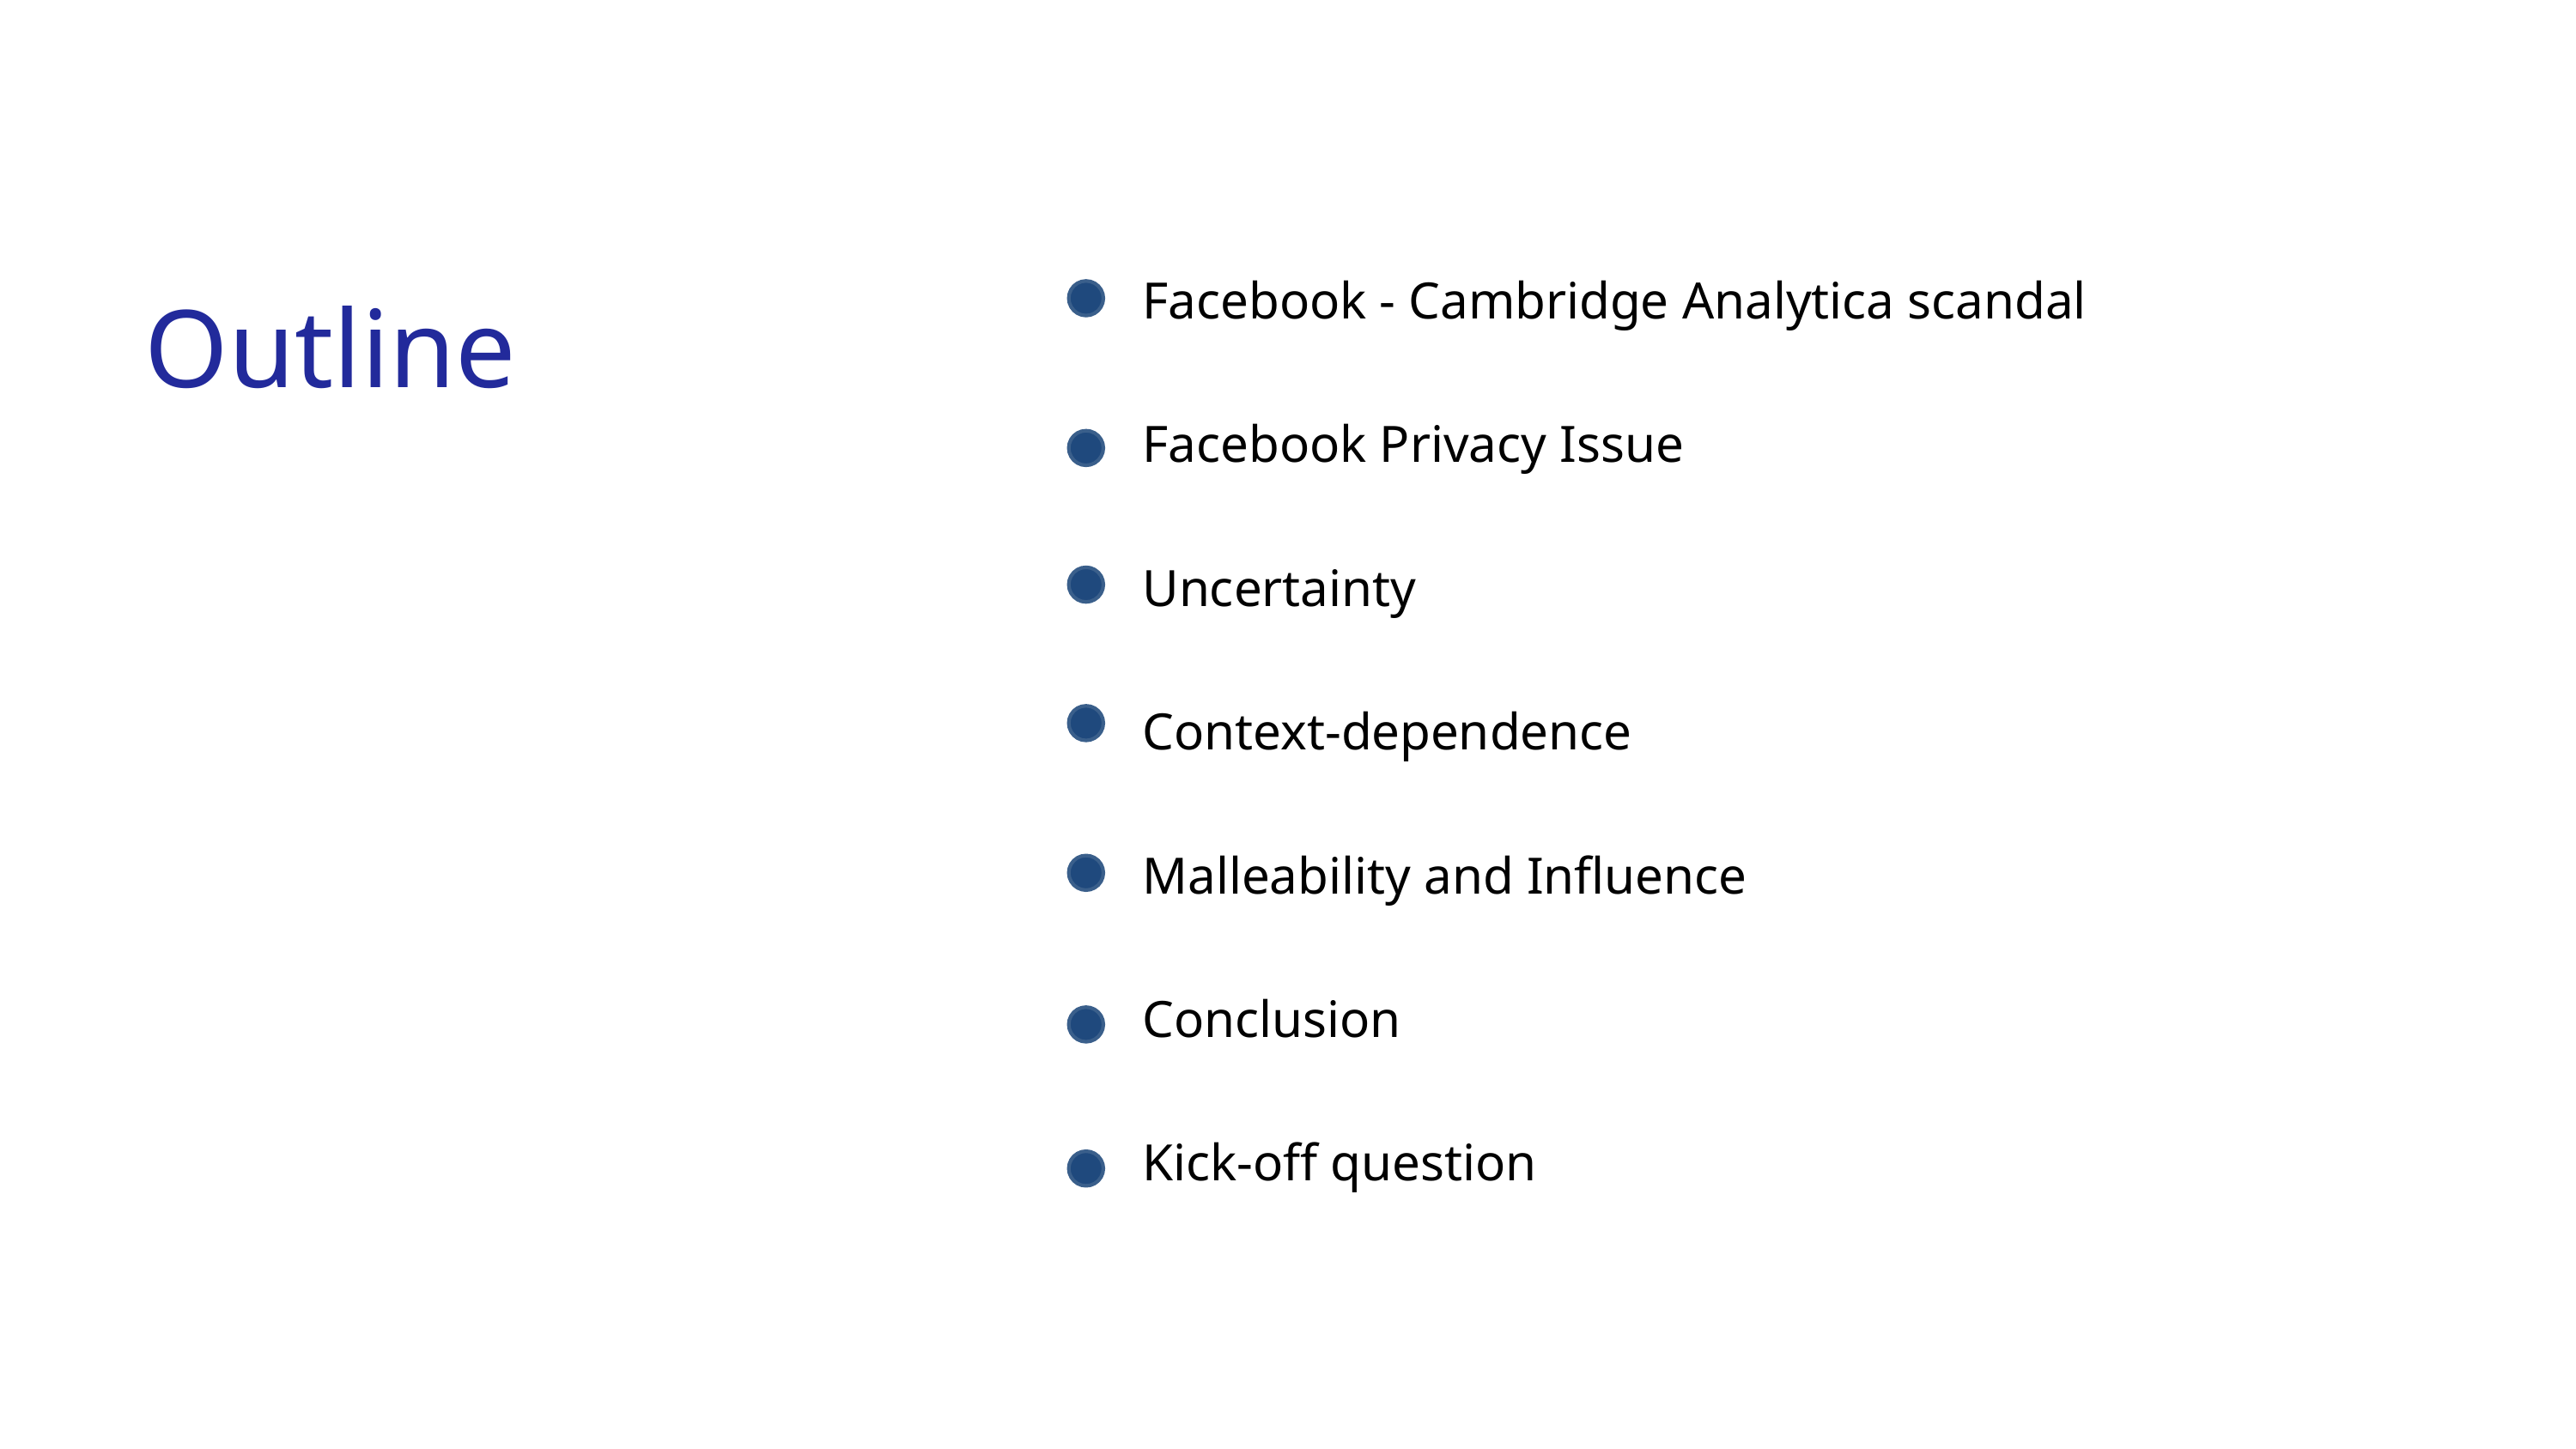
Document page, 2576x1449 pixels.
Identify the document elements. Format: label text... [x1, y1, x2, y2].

text_box [1066, 704, 1106, 743]
text_box [1066, 279, 1106, 318]
text_box [1066, 1149, 1106, 1188]
text_box Outline [144, 280, 1002, 409]
text_box [1066, 428, 1106, 468]
text_box [1066, 1005, 1106, 1044]
text_box [1066, 853, 1106, 893]
text_box [1066, 565, 1106, 604]
text_box Facebook - Cambridge Analytica scandal Facebook Privacy Issue Uncertainty Context-dependence Malleability and Influence Conclusion Kick-off question [1129, 269, 2576, 1280]
